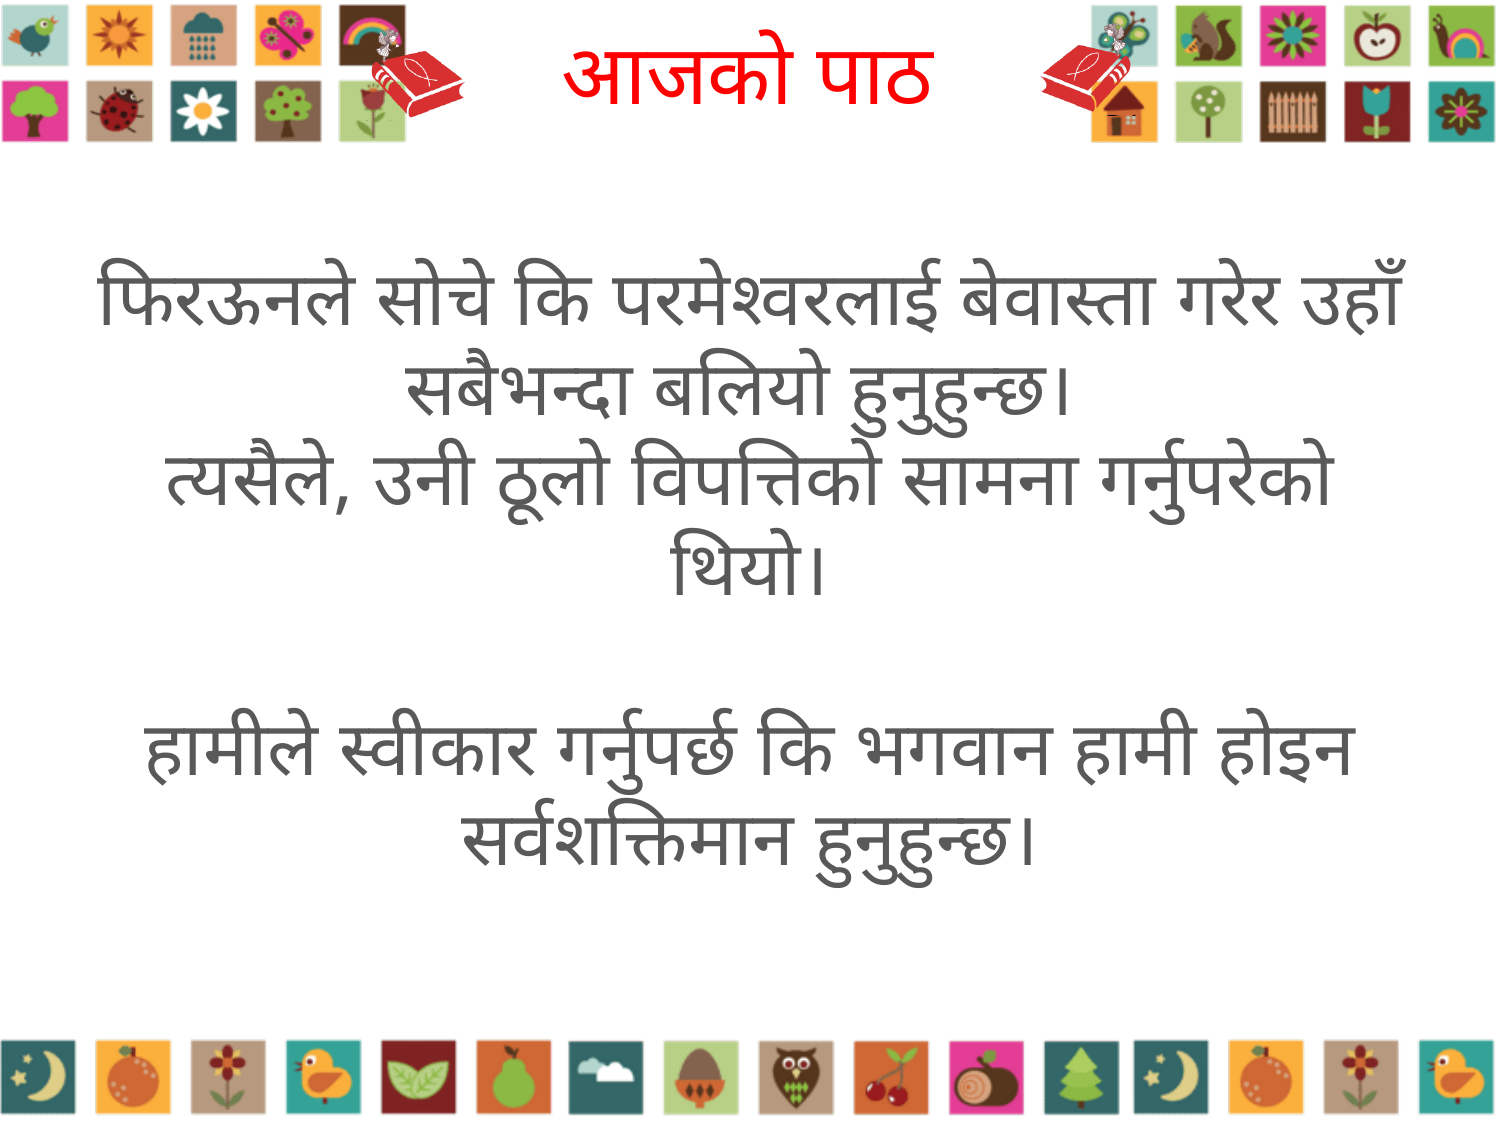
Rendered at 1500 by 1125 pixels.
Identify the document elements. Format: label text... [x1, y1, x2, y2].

text_box फिरऊनले सोचे कि परमेश्वरलाई बेवास्ता गरेर उहाँ सबैभन्दा बलियो हुनुहुन्छ। त्यसैले, उनी ठूलो विपत्तिको सामना गर्नुपरेको थियो। हामीले स्वीकार गर्नुपर्छ कि भगवान हामी होइन सर्वशक्तिमान हुनुहुन्छ। [76, 243, 1424, 889]
picture [1008, 3, 1500, 150]
picture [0, 3, 497, 150]
text_box आजको पाठ [497, 13, 1078, 129]
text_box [0, 1028, 1500, 1118]
